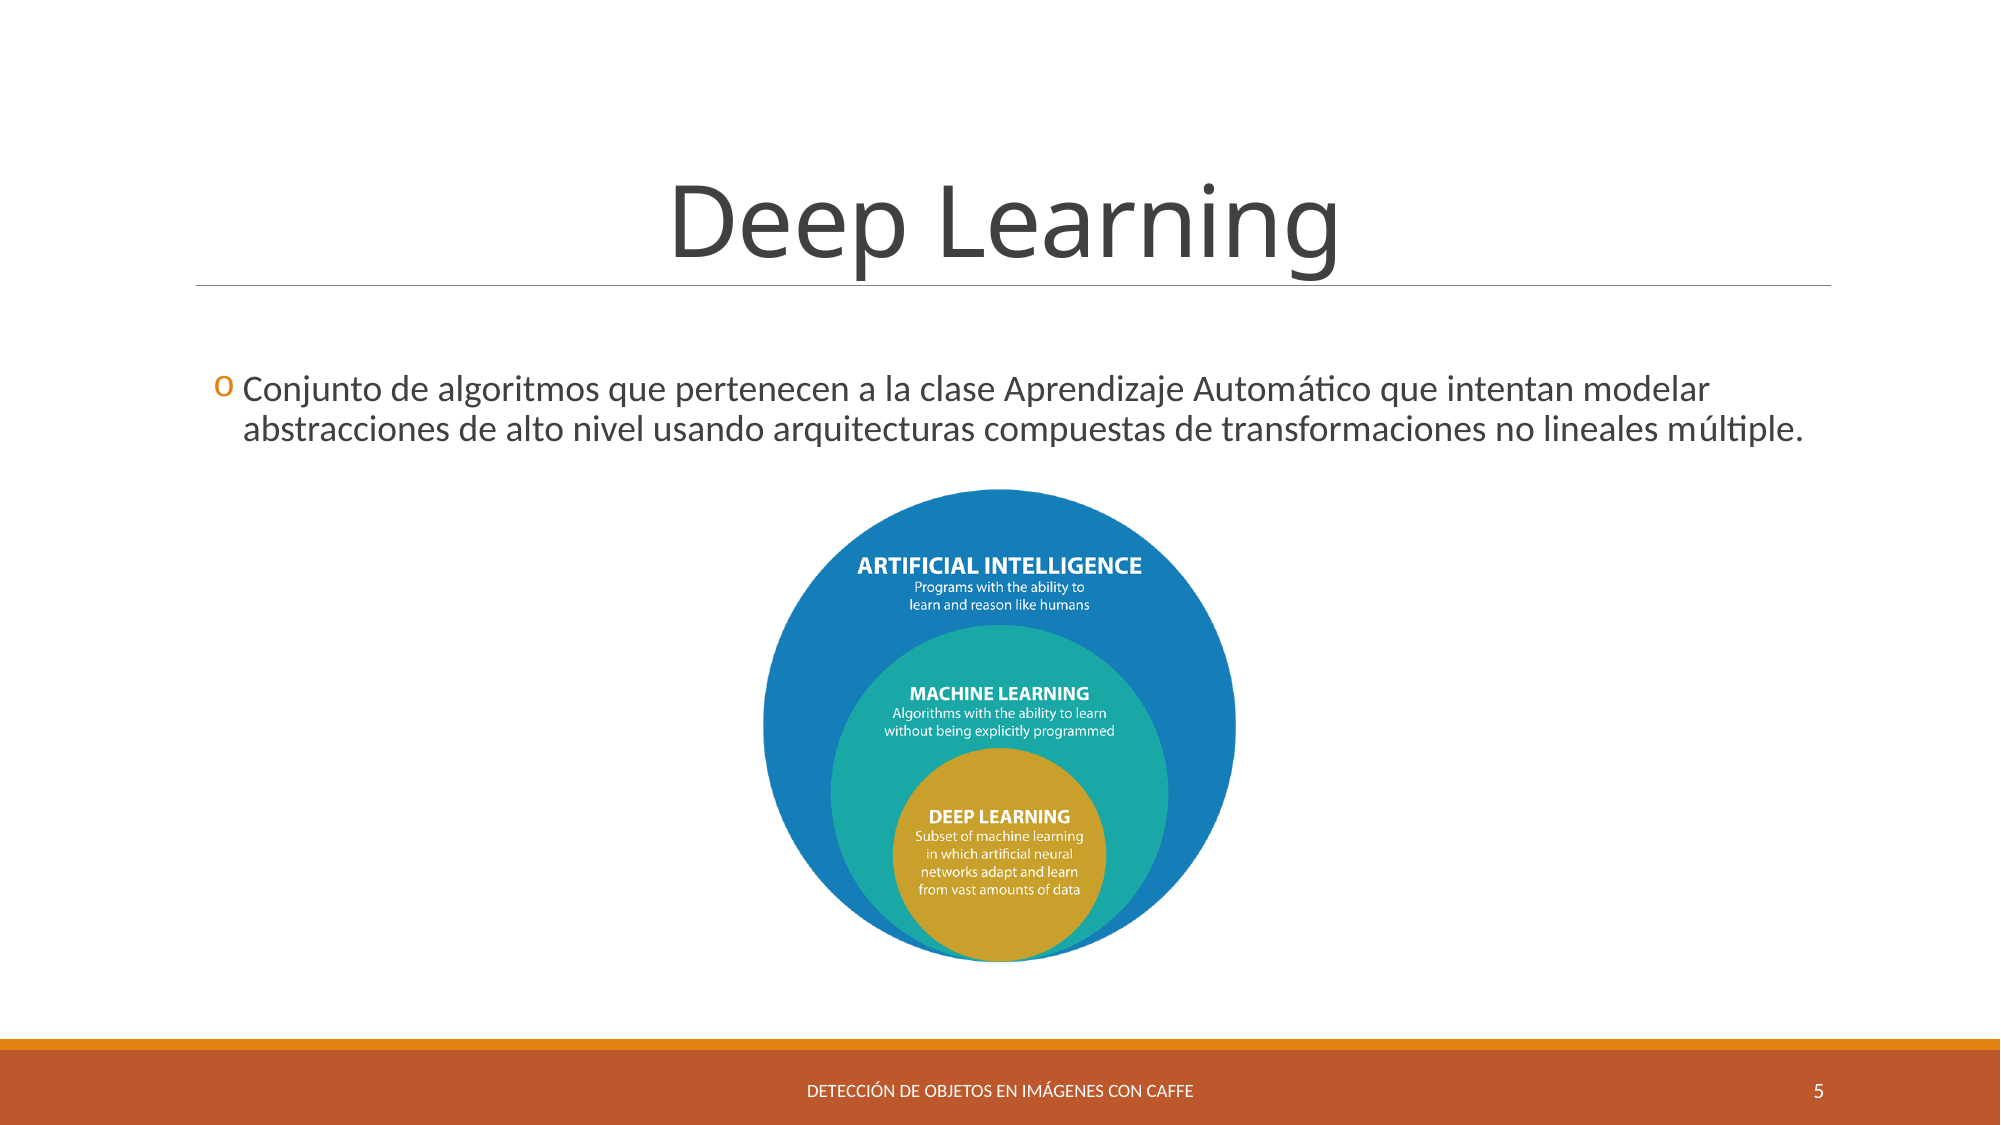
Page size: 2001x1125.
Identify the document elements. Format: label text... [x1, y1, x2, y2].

picture [754, 487, 1246, 964]
footer Detección de objetos en imágenes con Caffe [604, 1059, 1396, 1120]
title Deep Learning [180, 47, 1830, 285]
slide_number 5 [1624, 1059, 1840, 1120]
list Conjunto de algoritmos que pertenecen a la clase Aprendizaje Automático que intentan modelar abstracciones de alto nivel usando arquitecturas compuestas de transformaciones no lineales múltiple. [180, 302, 1830, 963]
